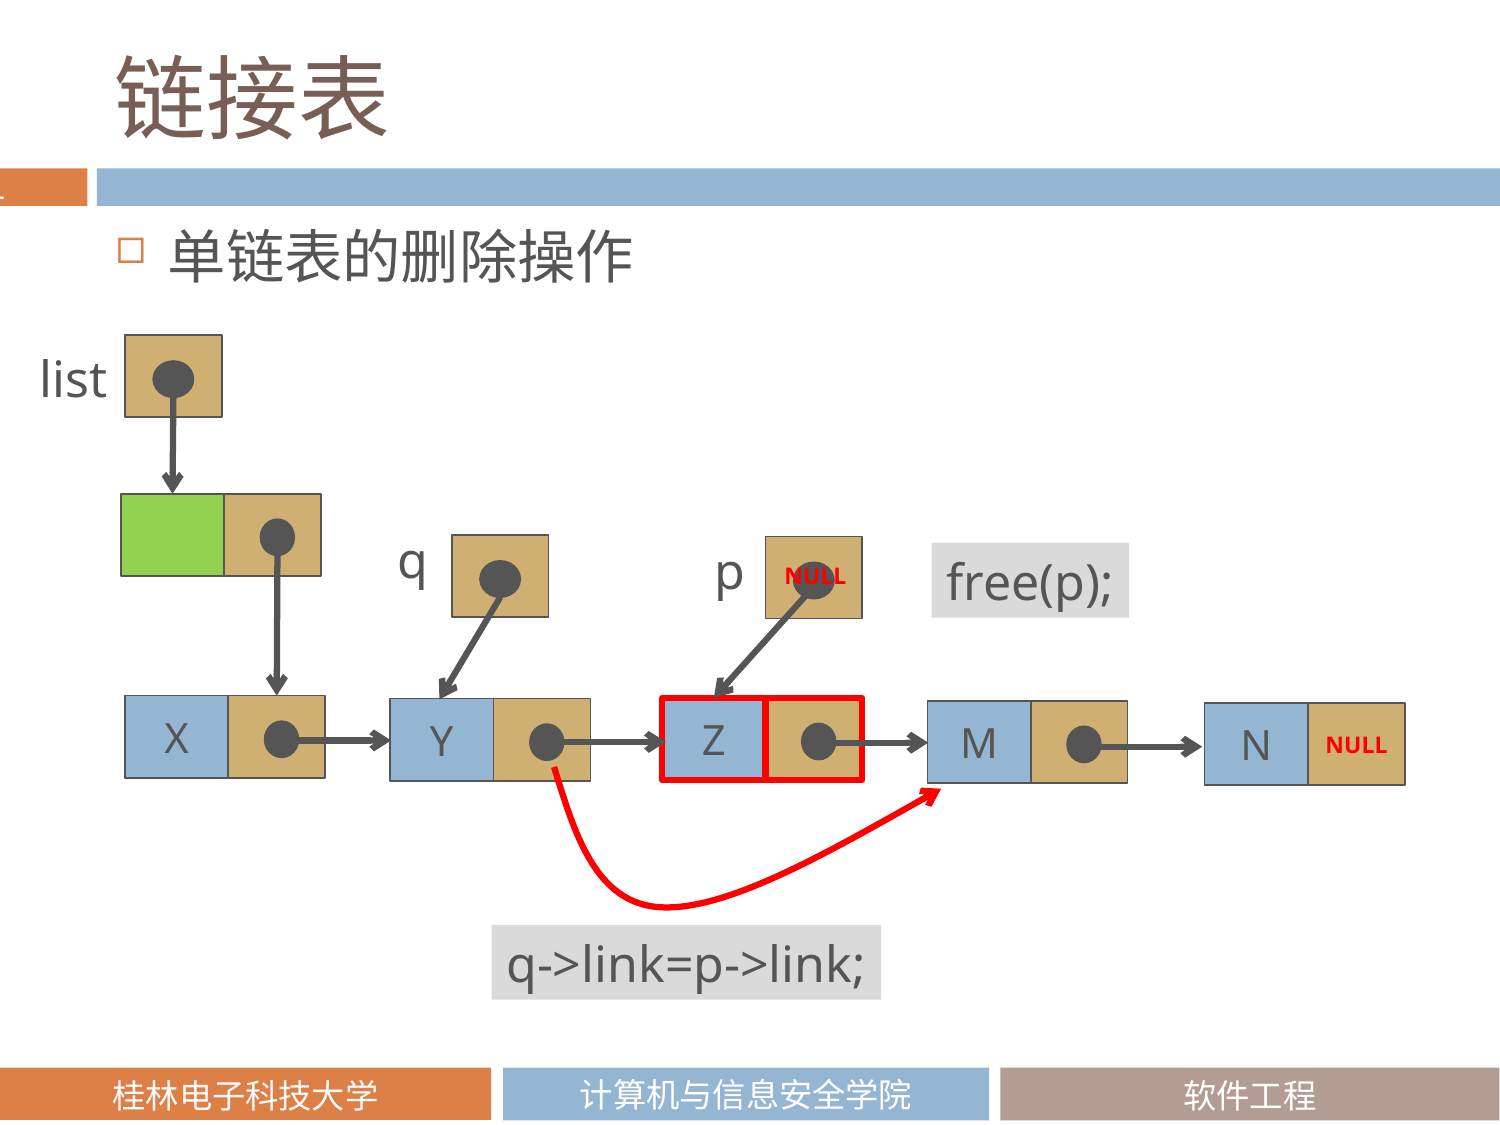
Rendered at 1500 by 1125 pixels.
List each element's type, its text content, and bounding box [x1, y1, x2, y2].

text_box [1030, 700, 1128, 784]
text_box [765, 697, 863, 781]
text_box [553, 766, 942, 908]
text_box Z [662, 697, 765, 778]
title 链接表 [99, 37, 1438, 155]
text_box [153, 360, 194, 397]
text_box [228, 695, 326, 778]
text_box NULL [1308, 703, 1405, 786]
text_box free(p); [931, 542, 1130, 618]
text_box [765, 536, 863, 619]
text_box [260, 519, 295, 555]
text_box [493, 698, 591, 781]
text_box NULL [769, 554, 862, 597]
text_box [125, 334, 222, 418]
text_box [529, 724, 564, 761]
text_box [1067, 726, 1101, 763]
text_box [264, 721, 299, 758]
text_box q->link=p->link; [491, 924, 882, 1000]
text_box [224, 493, 321, 576]
text_box M [927, 700, 1030, 784]
text_box [120, 493, 224, 576]
text_box [801, 723, 836, 760]
text_box list [24, 339, 123, 415]
text_box q [383, 520, 444, 596]
text_box N [1204, 703, 1308, 786]
list 单链表的删除操作 [100, 219, 1439, 335]
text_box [439, 597, 501, 700]
text_box X [124, 695, 228, 778]
text_box Y [390, 698, 493, 781]
text_box p [699, 531, 761, 607]
text_box [479, 560, 521, 598]
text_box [713, 586, 814, 698]
text_box [451, 534, 549, 618]
